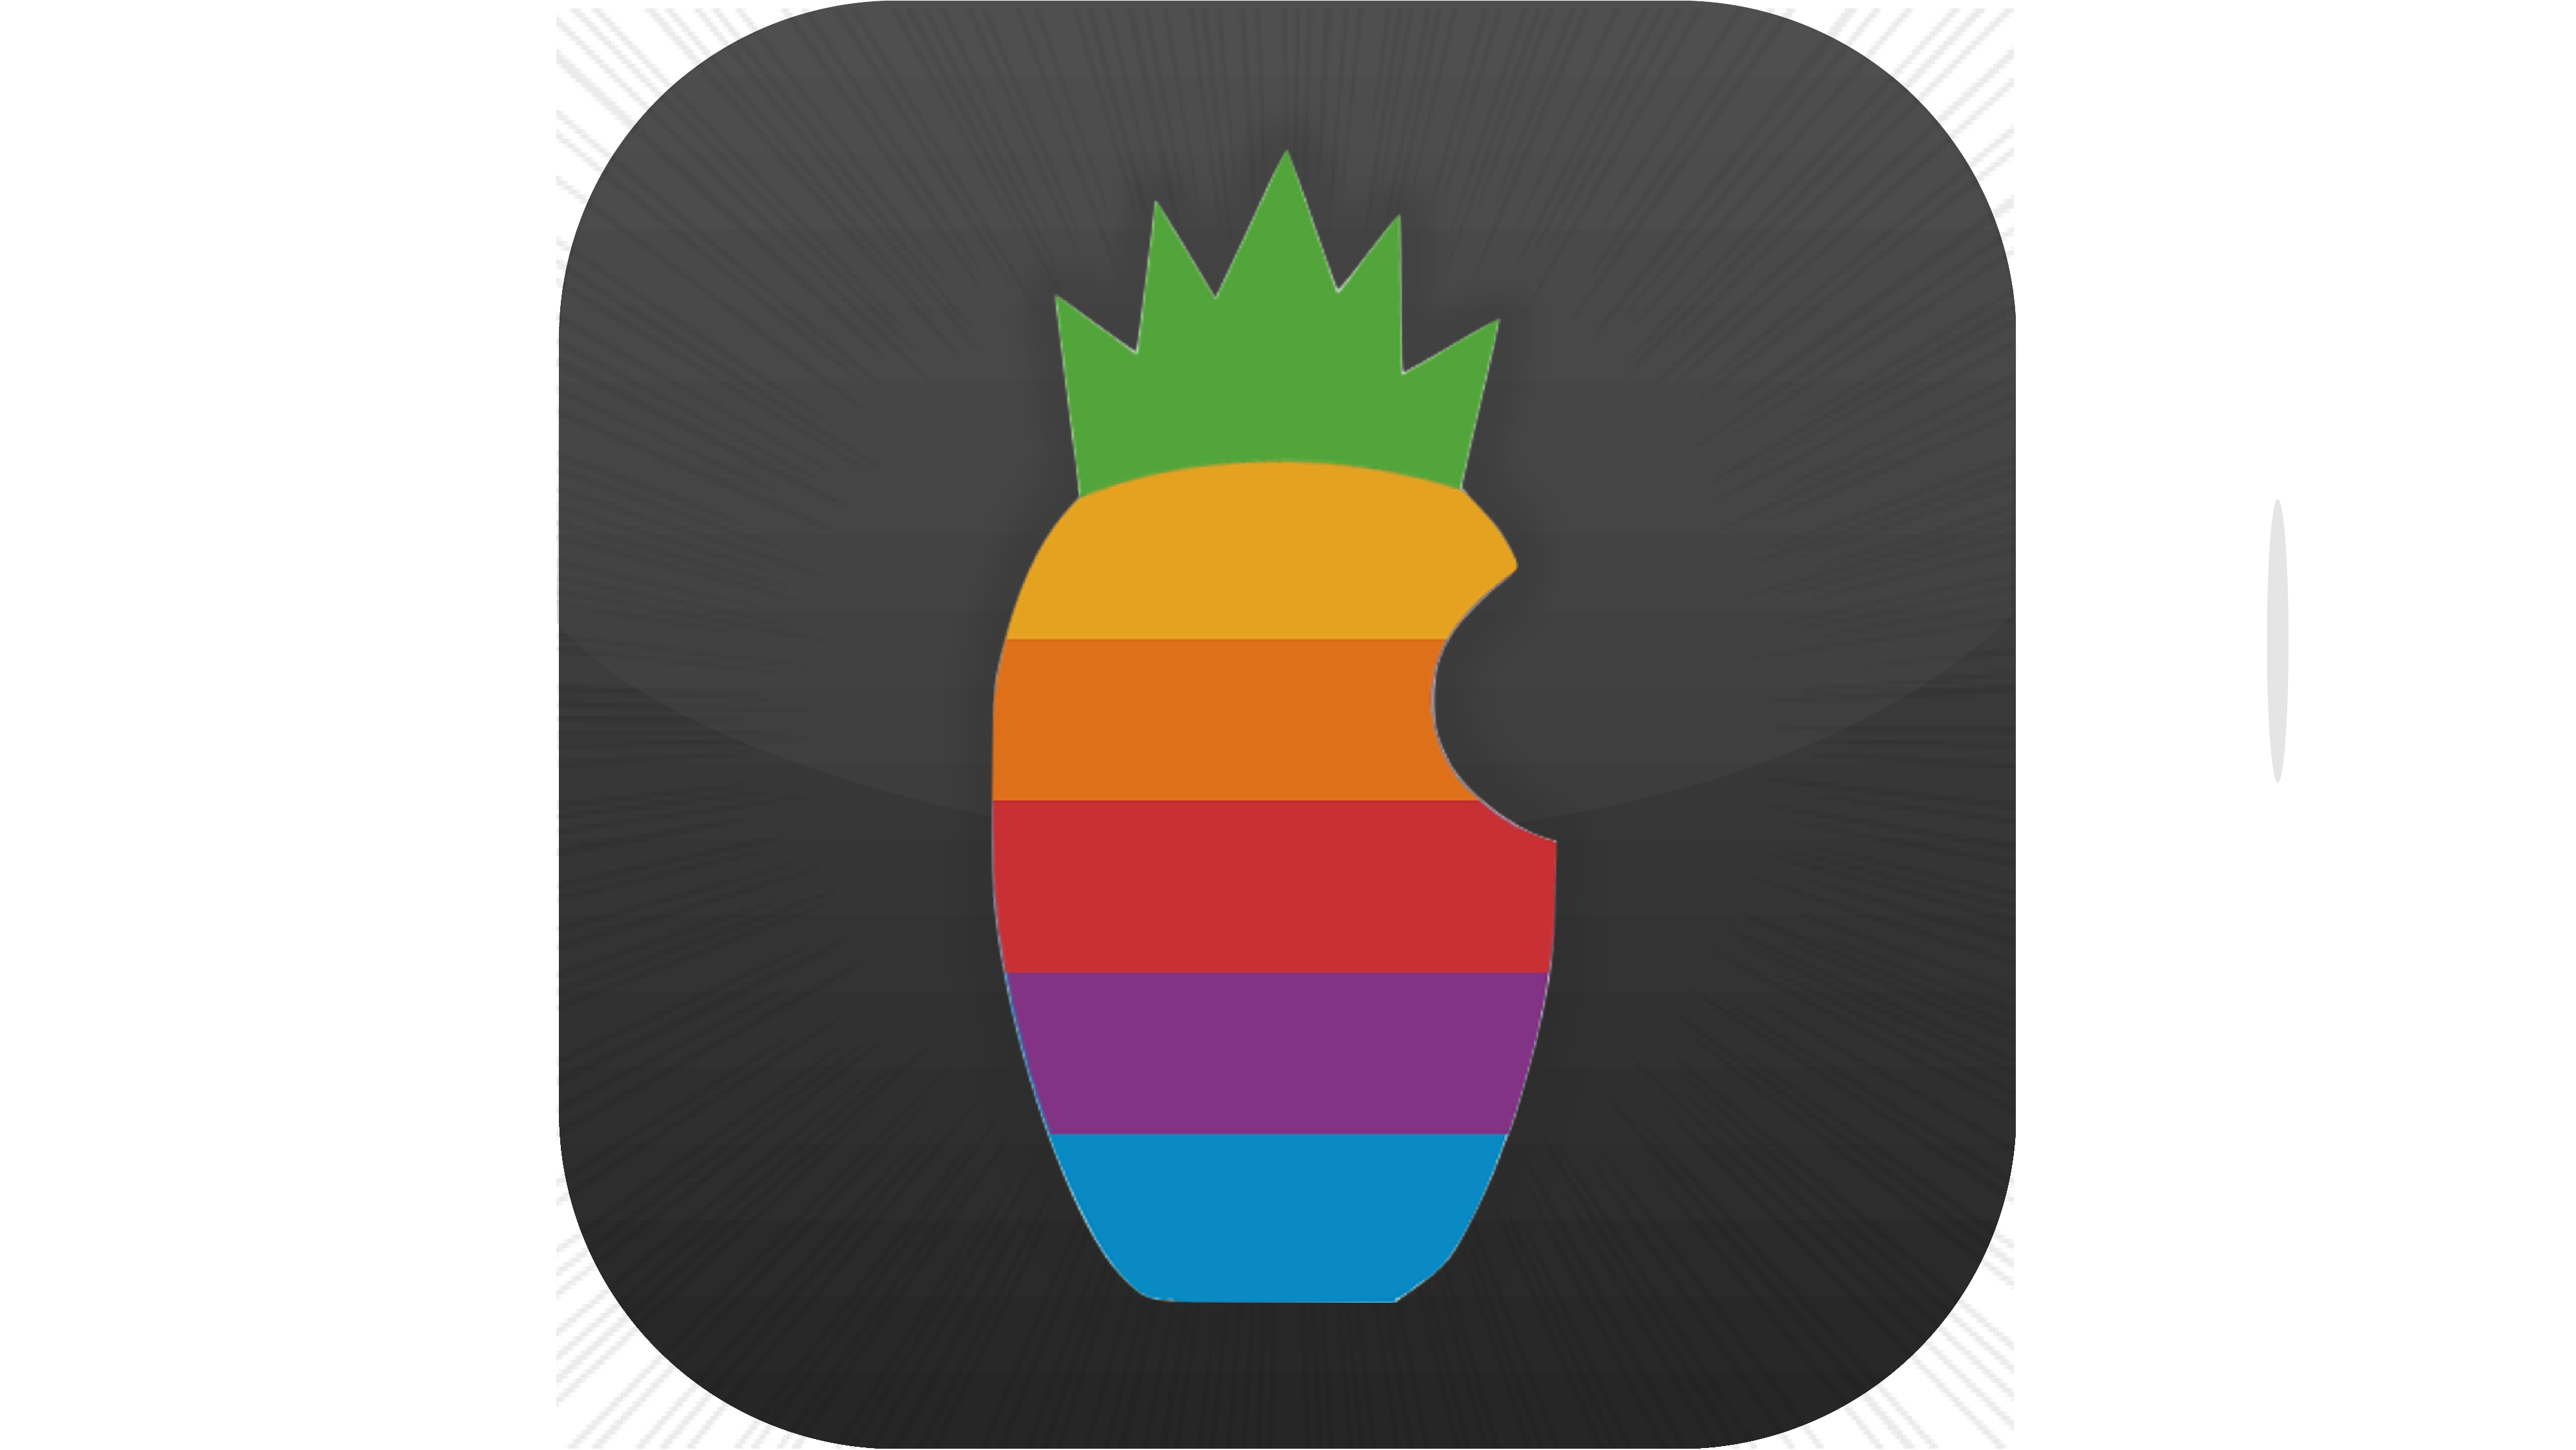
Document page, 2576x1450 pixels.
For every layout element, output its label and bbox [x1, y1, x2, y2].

text_box [2014, 309, 2017, 459]
text_box [2014, 293, 2017, 338]
text_box [822, 0, 1753, 8]
text_box [2266, 498, 2290, 783]
text_box [2014, 358, 2017, 1157]
picture [556, 8, 2014, 1449]
